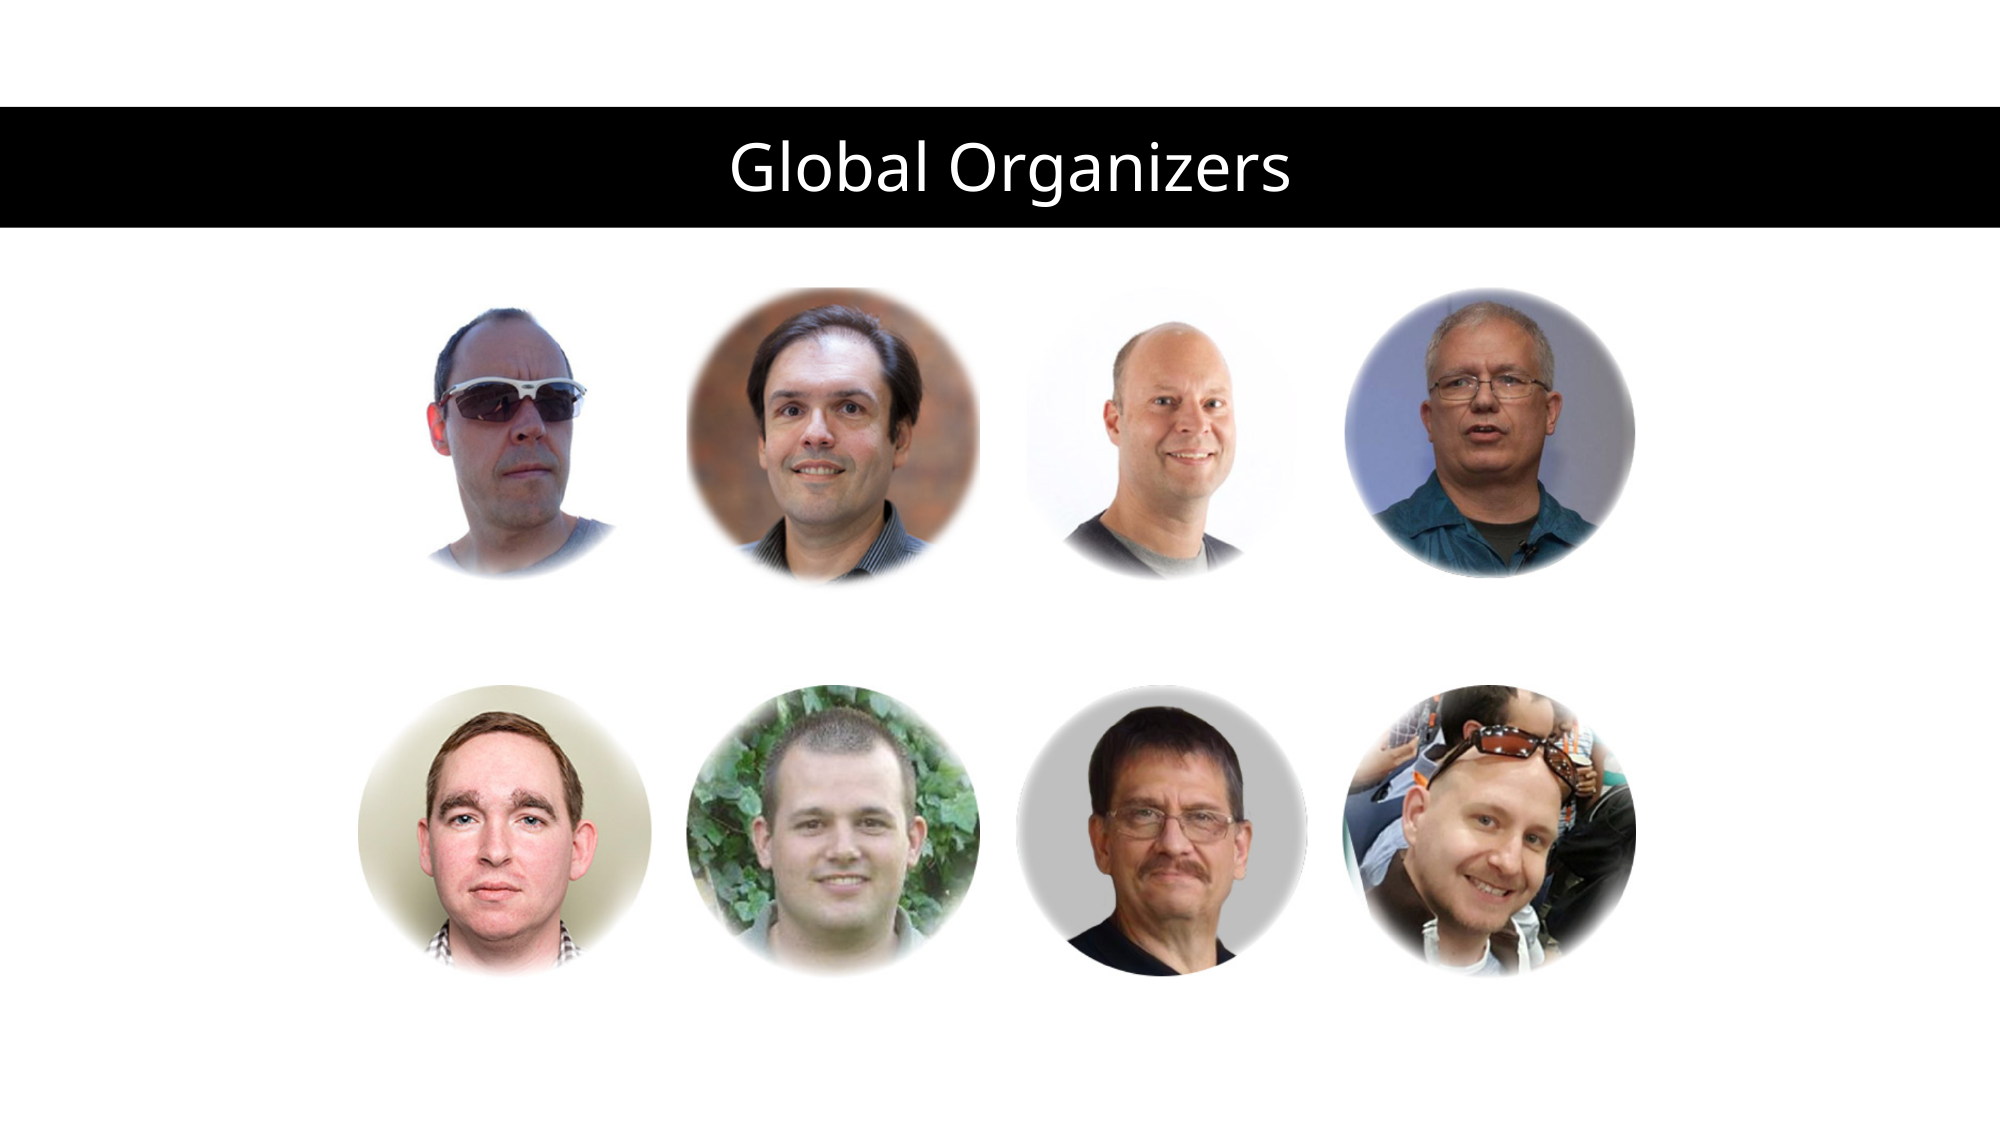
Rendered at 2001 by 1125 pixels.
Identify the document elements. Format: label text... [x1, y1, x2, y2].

text_box [0, 106, 2000, 229]
title Global Organizers [91, 105, 1931, 228]
picture [326, 274, 1674, 996]
